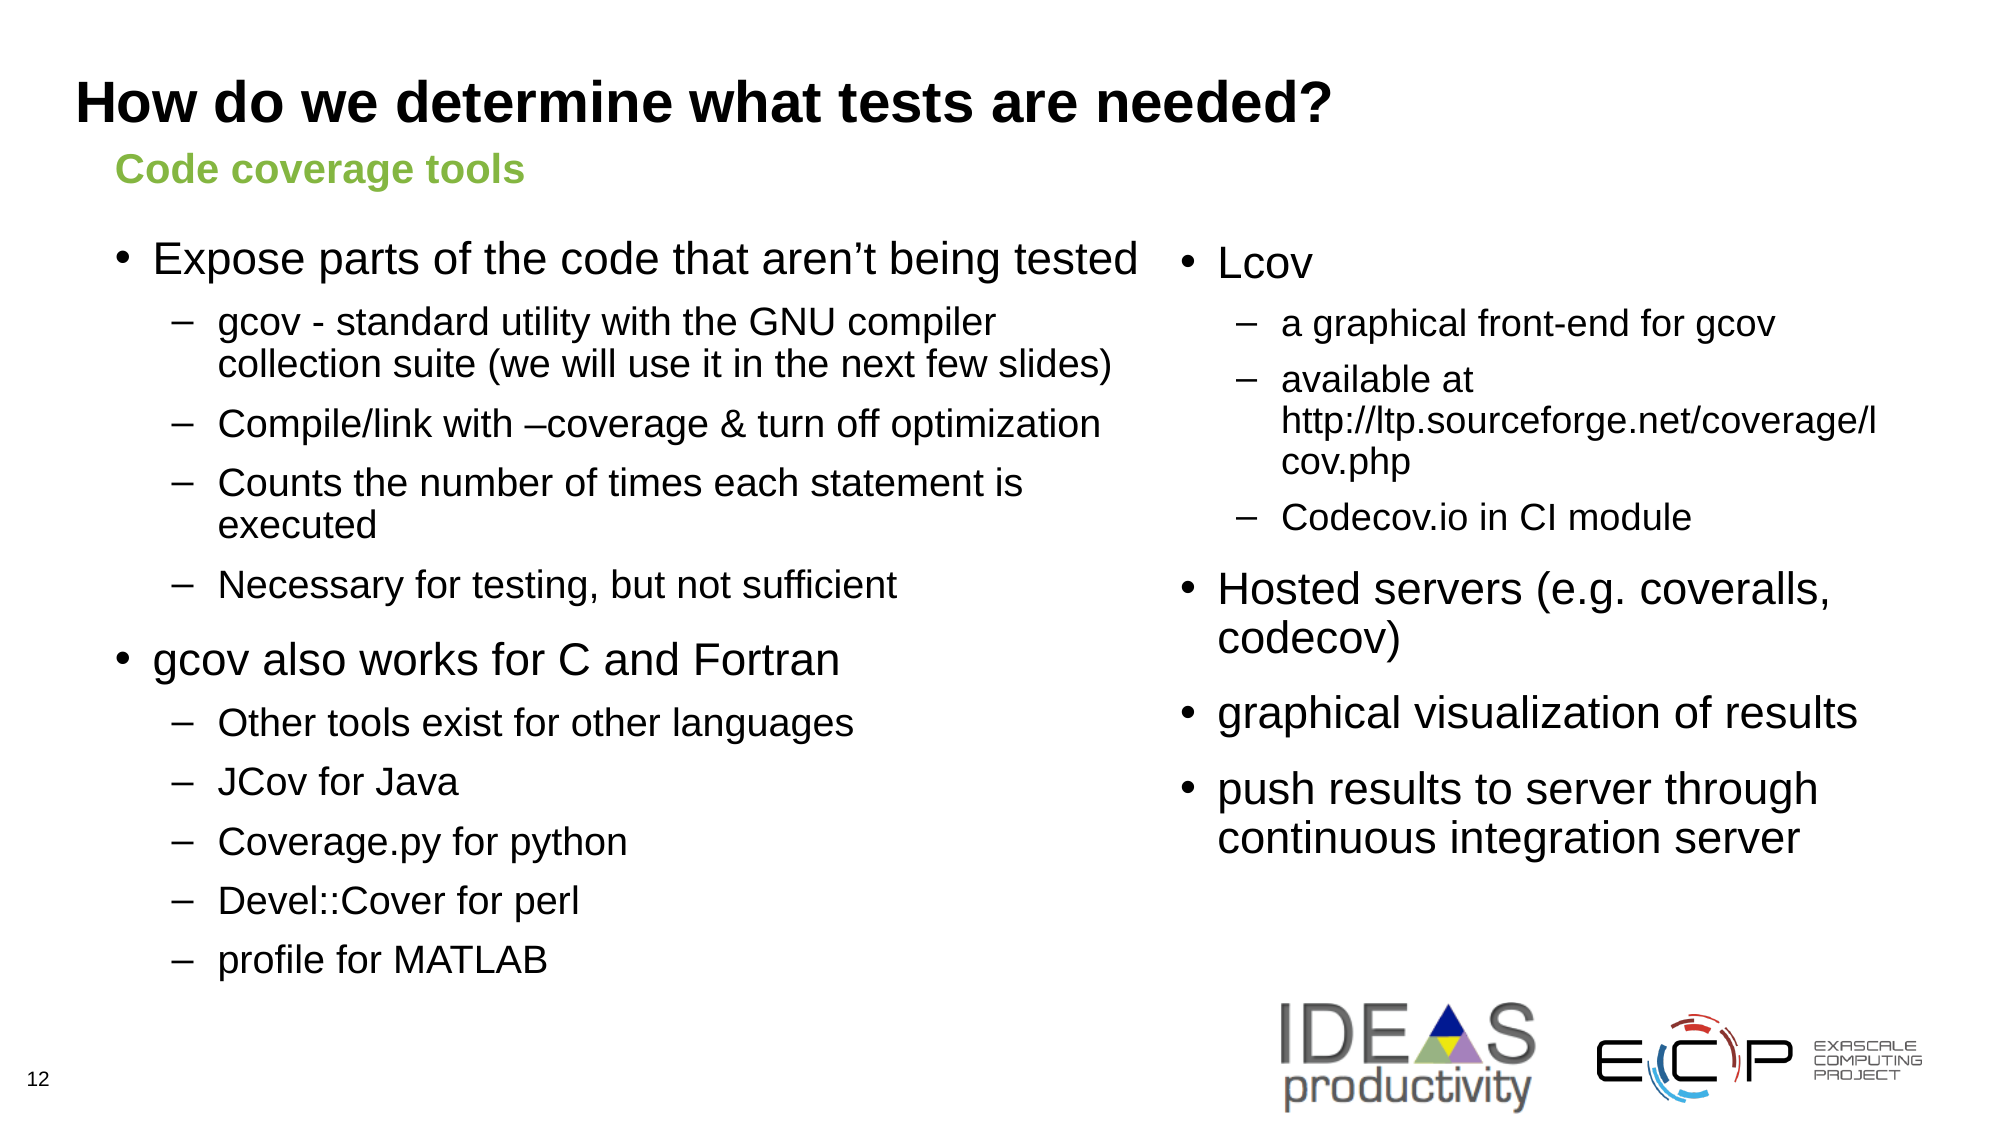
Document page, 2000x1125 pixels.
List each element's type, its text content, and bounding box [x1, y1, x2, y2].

list Code coverage tools [99, 139, 1932, 223]
picture [1597, 1014, 1922, 1103]
picture [1280, 1002, 1537, 1114]
title How do we determine what tests are needed? [59, 67, 1927, 207]
list Expose parts of the code that aren’t being tested gcov - standard utility with the GNU compiler collection suite (we will use it in the next few slides) Compile/link with –coverage & turn off optimization Counts the number of times each statement is executed Necessary for testing, but not sufficient gcov also works for C and Fortran Other tools exist for other languages JCov for Java Coverage.py for python Devel::Cover for perl profile for MATLAB [99, 226, 1162, 953]
text_box Lcov a graphical front-end for gcov available at http://ltp.sourceforge.net/coverage/lcov.php Codecov.io in CI module Hosted servers (e.g. coveralls, codecov) graphical visualization of results push results to server through continuous integration server [1165, 231, 1908, 877]
